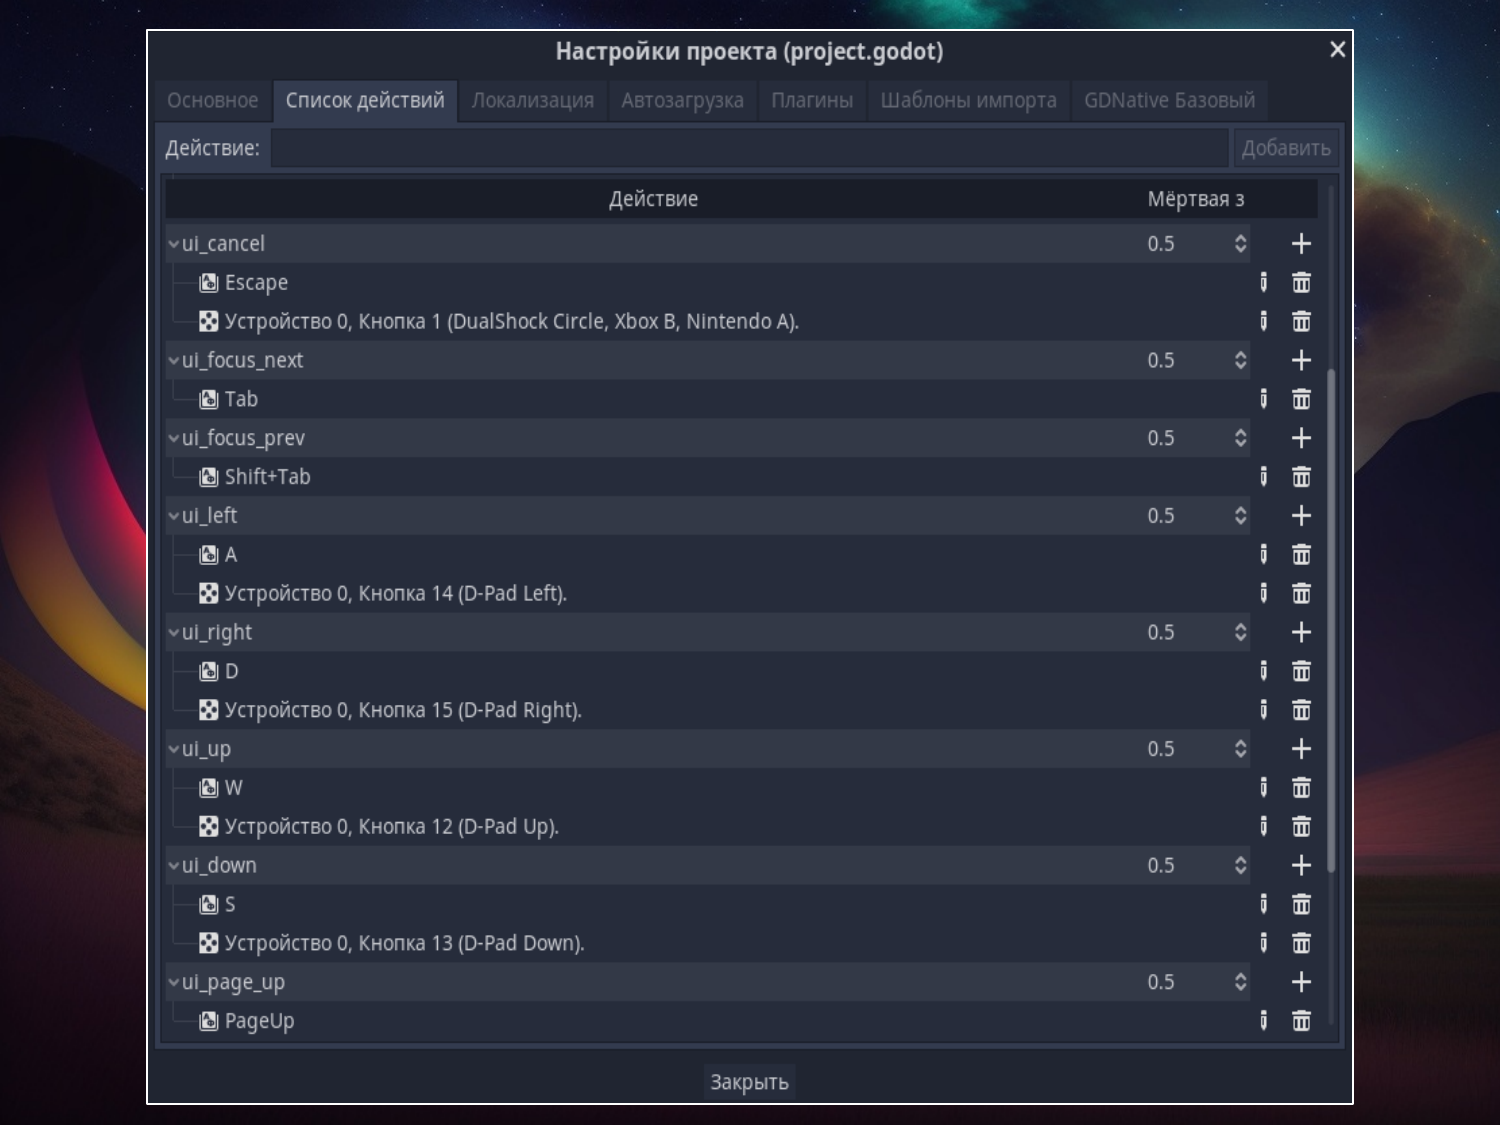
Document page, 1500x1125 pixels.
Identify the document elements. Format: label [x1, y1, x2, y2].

text_box [0, 0, 1500, 75]
picture [147, 30, 1353, 1104]
picture [0, 75, 1500, 1125]
